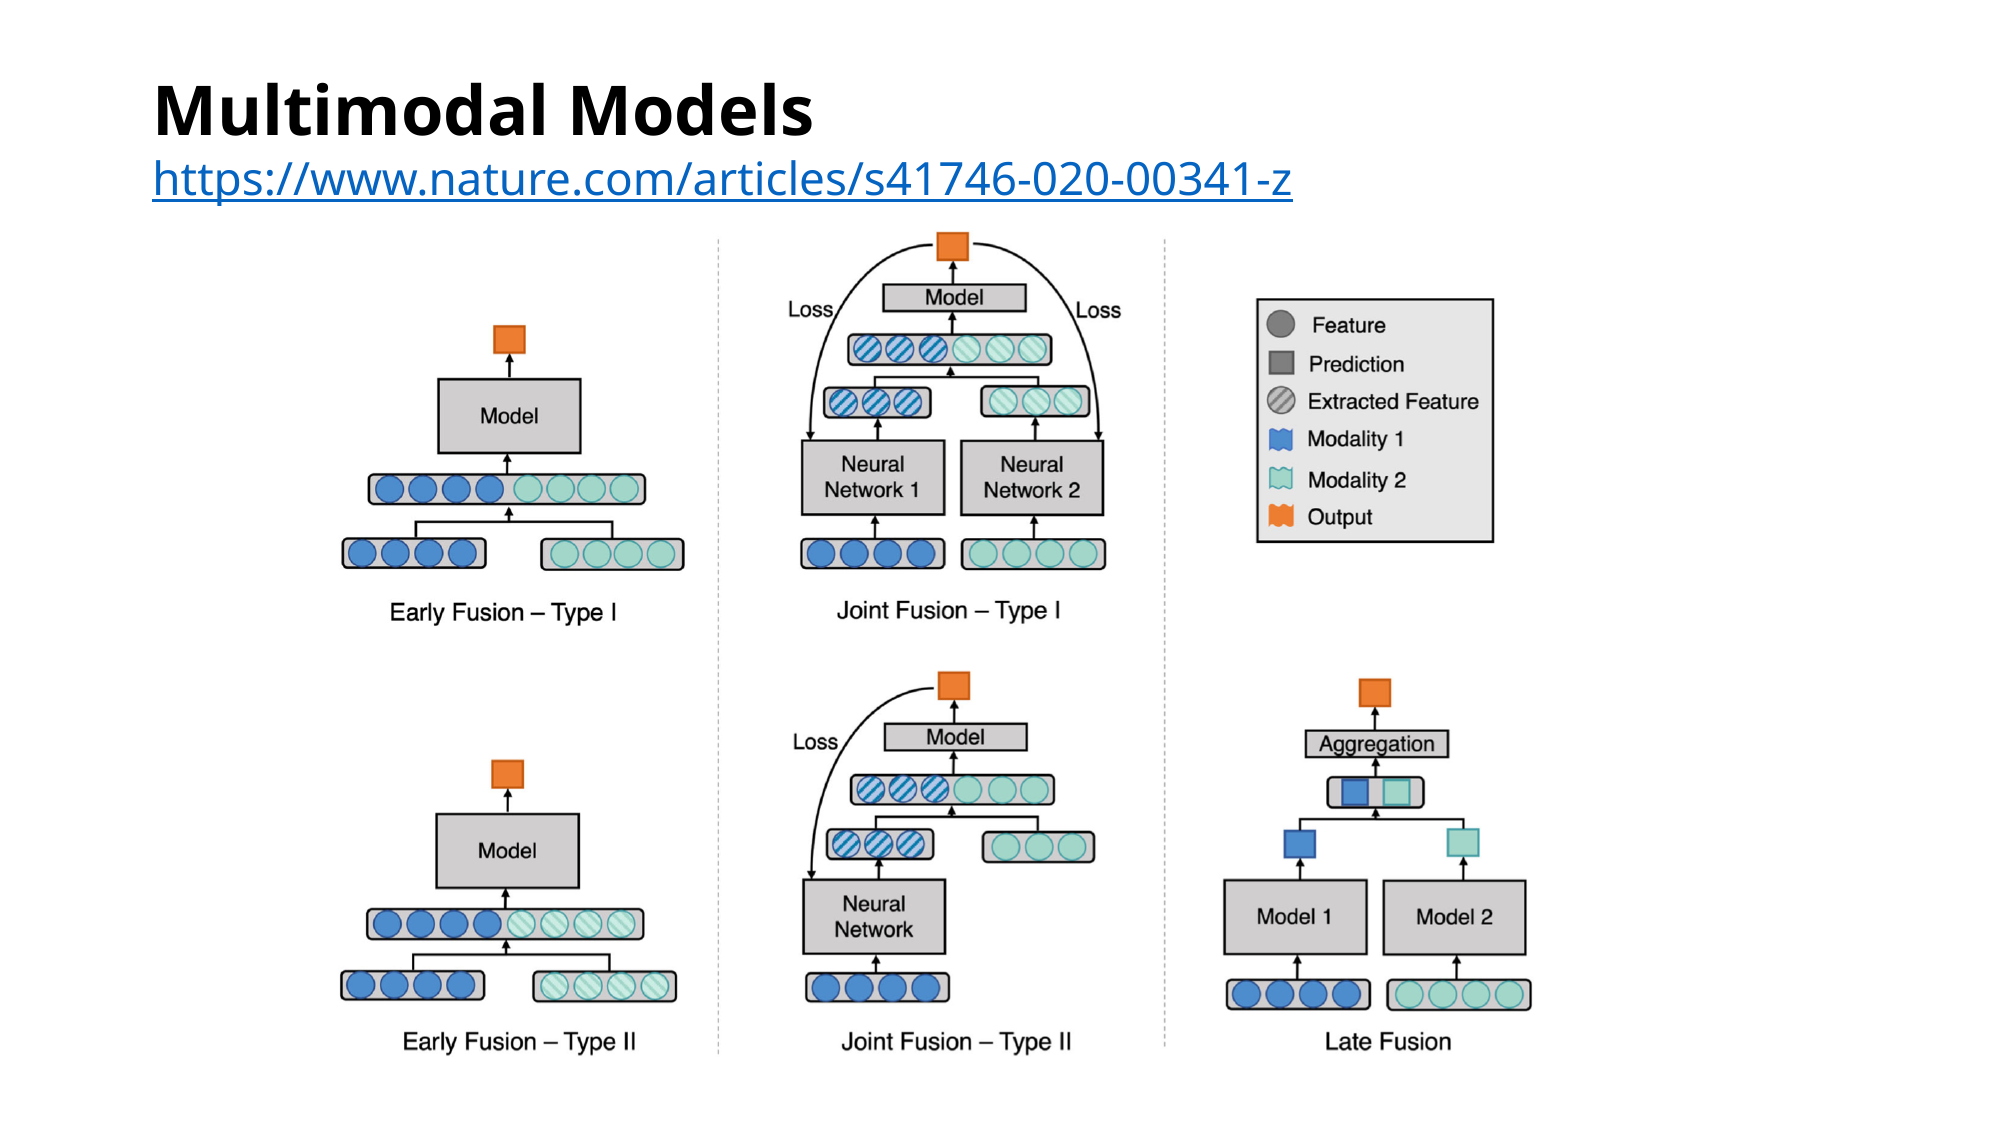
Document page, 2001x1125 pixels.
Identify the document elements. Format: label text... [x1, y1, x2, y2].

picture [264, 224, 1675, 1066]
title Multimodal Models https://www.nature.com/articles/s41746-020-00341-z [137, 59, 1863, 278]
